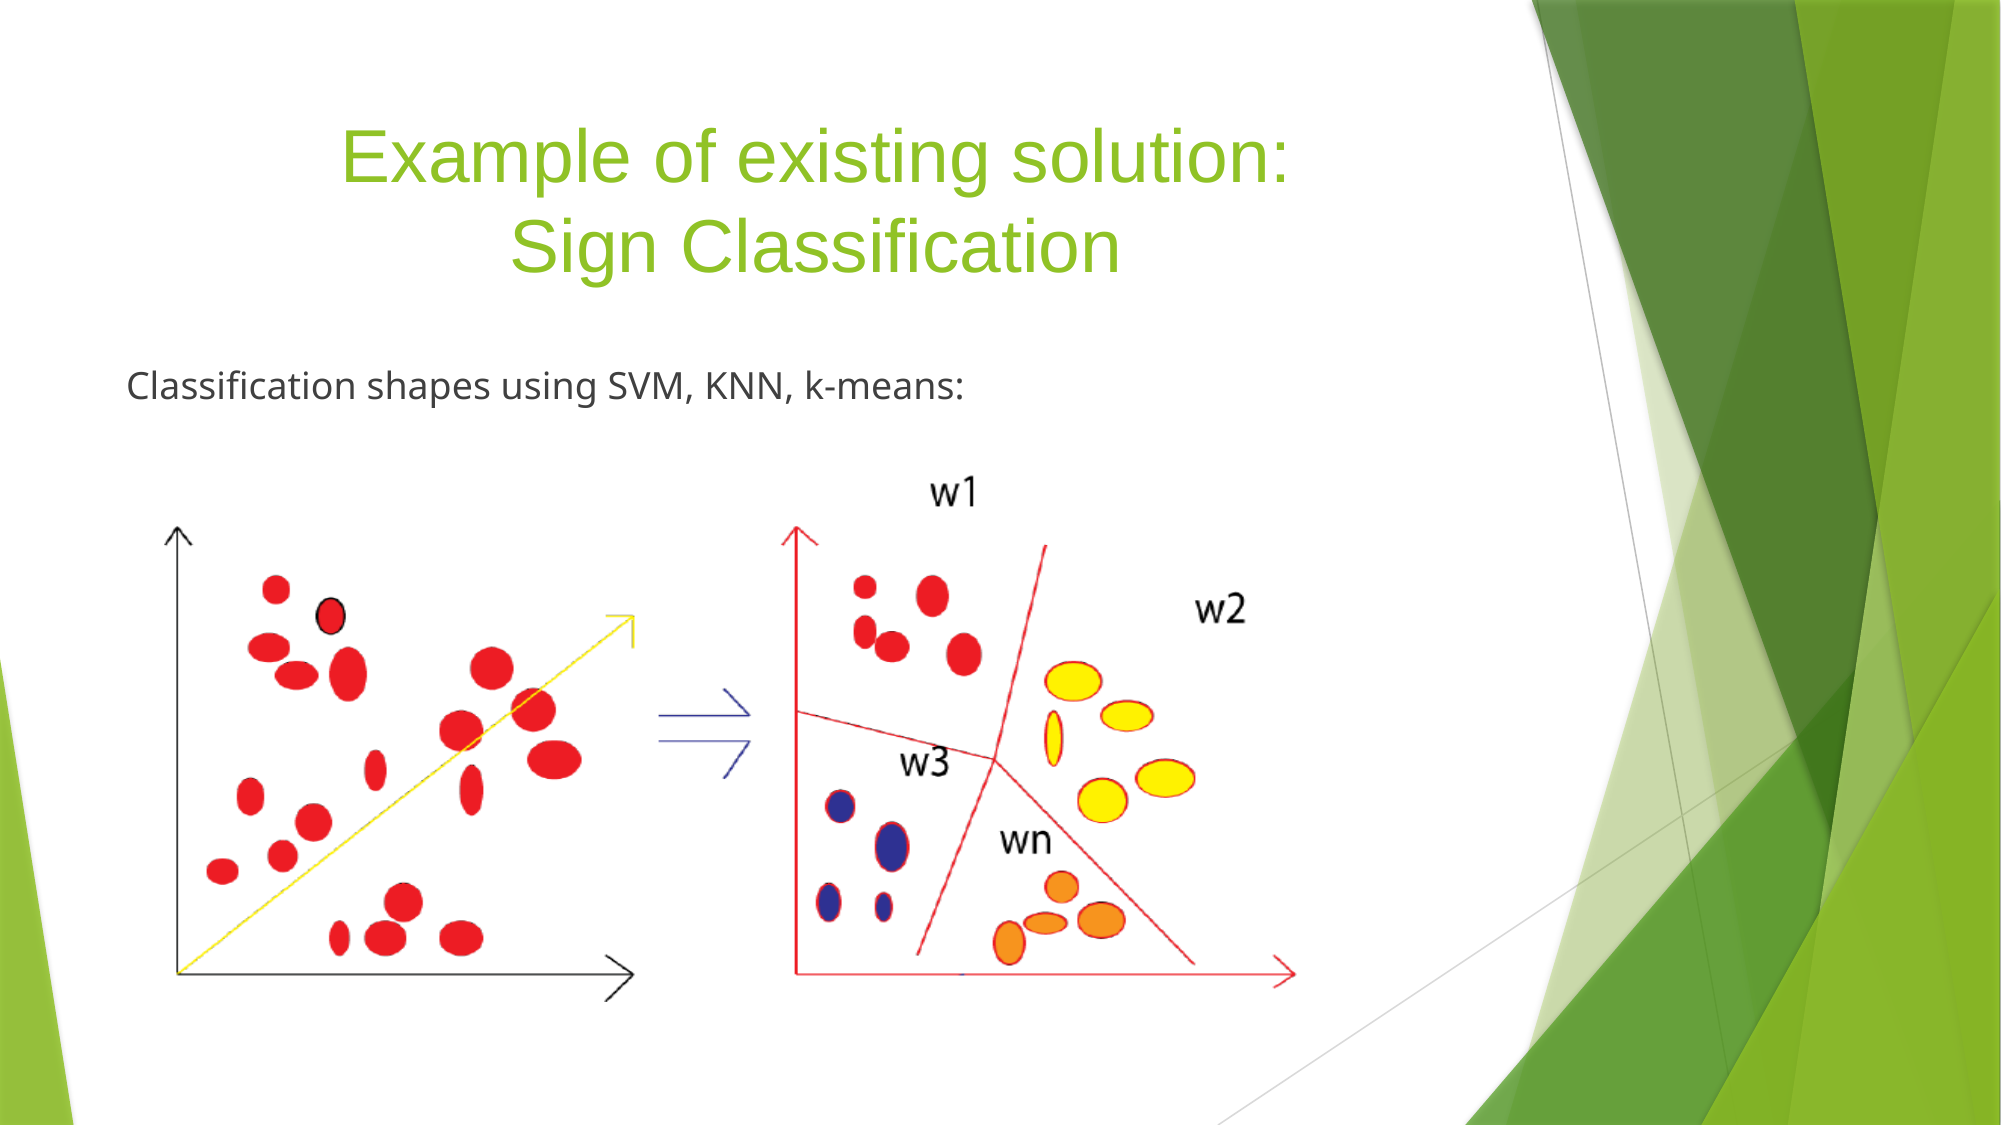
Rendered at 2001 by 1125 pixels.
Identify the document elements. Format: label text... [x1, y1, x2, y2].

title Example of existing solution: Sign Classification [111, 99, 1522, 317]
picture [150, 470, 1315, 1003]
list Classification shapes using SVM, KNN, k-means: [111, 354, 1522, 992]
